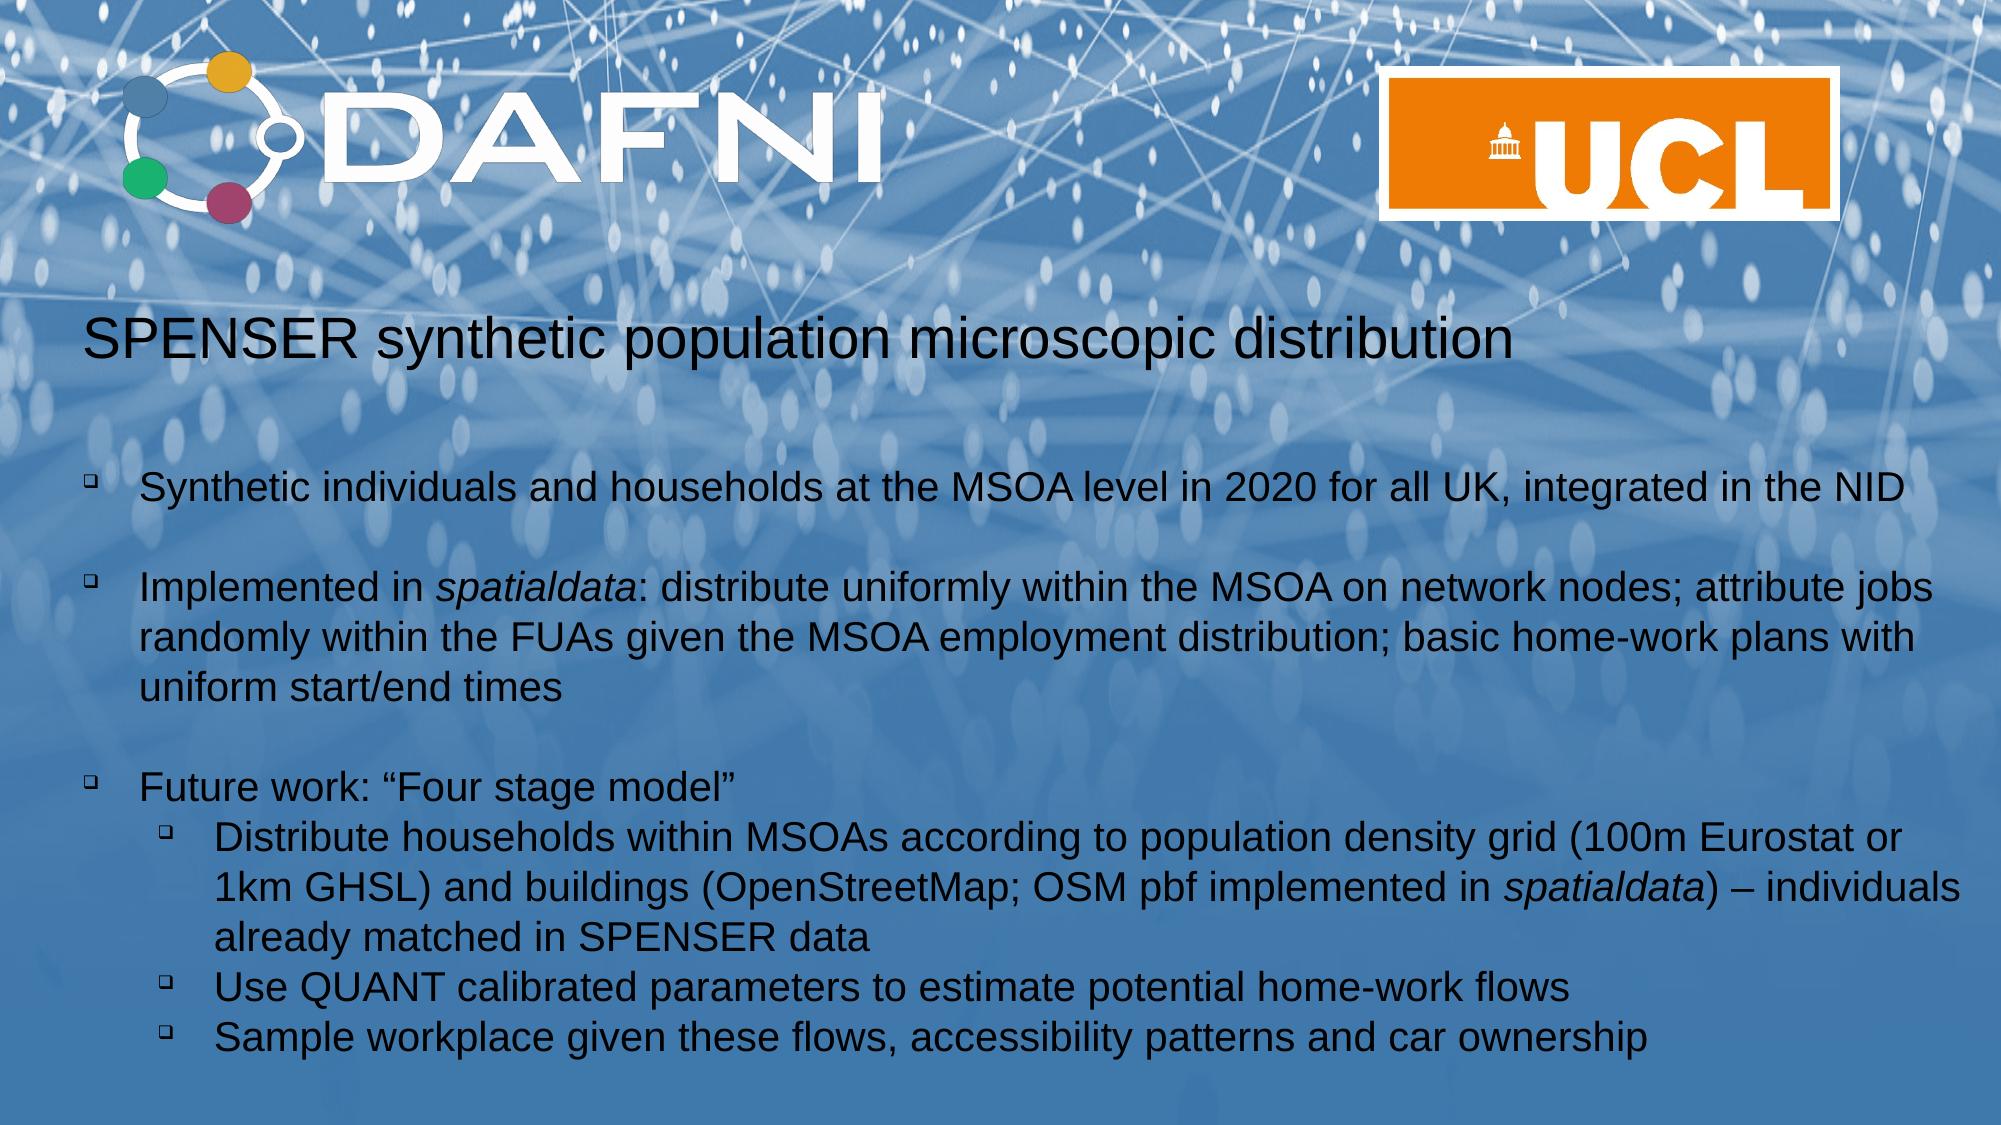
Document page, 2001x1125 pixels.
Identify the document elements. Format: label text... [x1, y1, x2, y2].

text_box [0, 0, 2000, 1125]
text_box [122, 51, 881, 224]
text_box SPENSER synthetic population microscopic distribution [67, 292, 1556, 373]
picture [1378, 66, 1840, 222]
text_box Synthetic individuals and households at the MSOA level in 2020 for all UK, integrated in the NID Implemented in spatialdata: distribute uniformly within the MSOA on network nodes; attribute jobs randomly within the FUAs given the MSOA employment distribution; basic home-work plans with uniform start/end times Future work: “Four stage model” Distribute households within MSOAs according to population density grid (100m Eurostat or 1km GHSL) and buildings (OpenStreetMap; OSM pbf implemented in spatialdata) – individuals already matched in SPENSER data Use QUANT calibrated parameters to estimate potential home-work flows Sample workplace given these flows, accessibility patterns and car ownership [67, 402, 1979, 1073]
